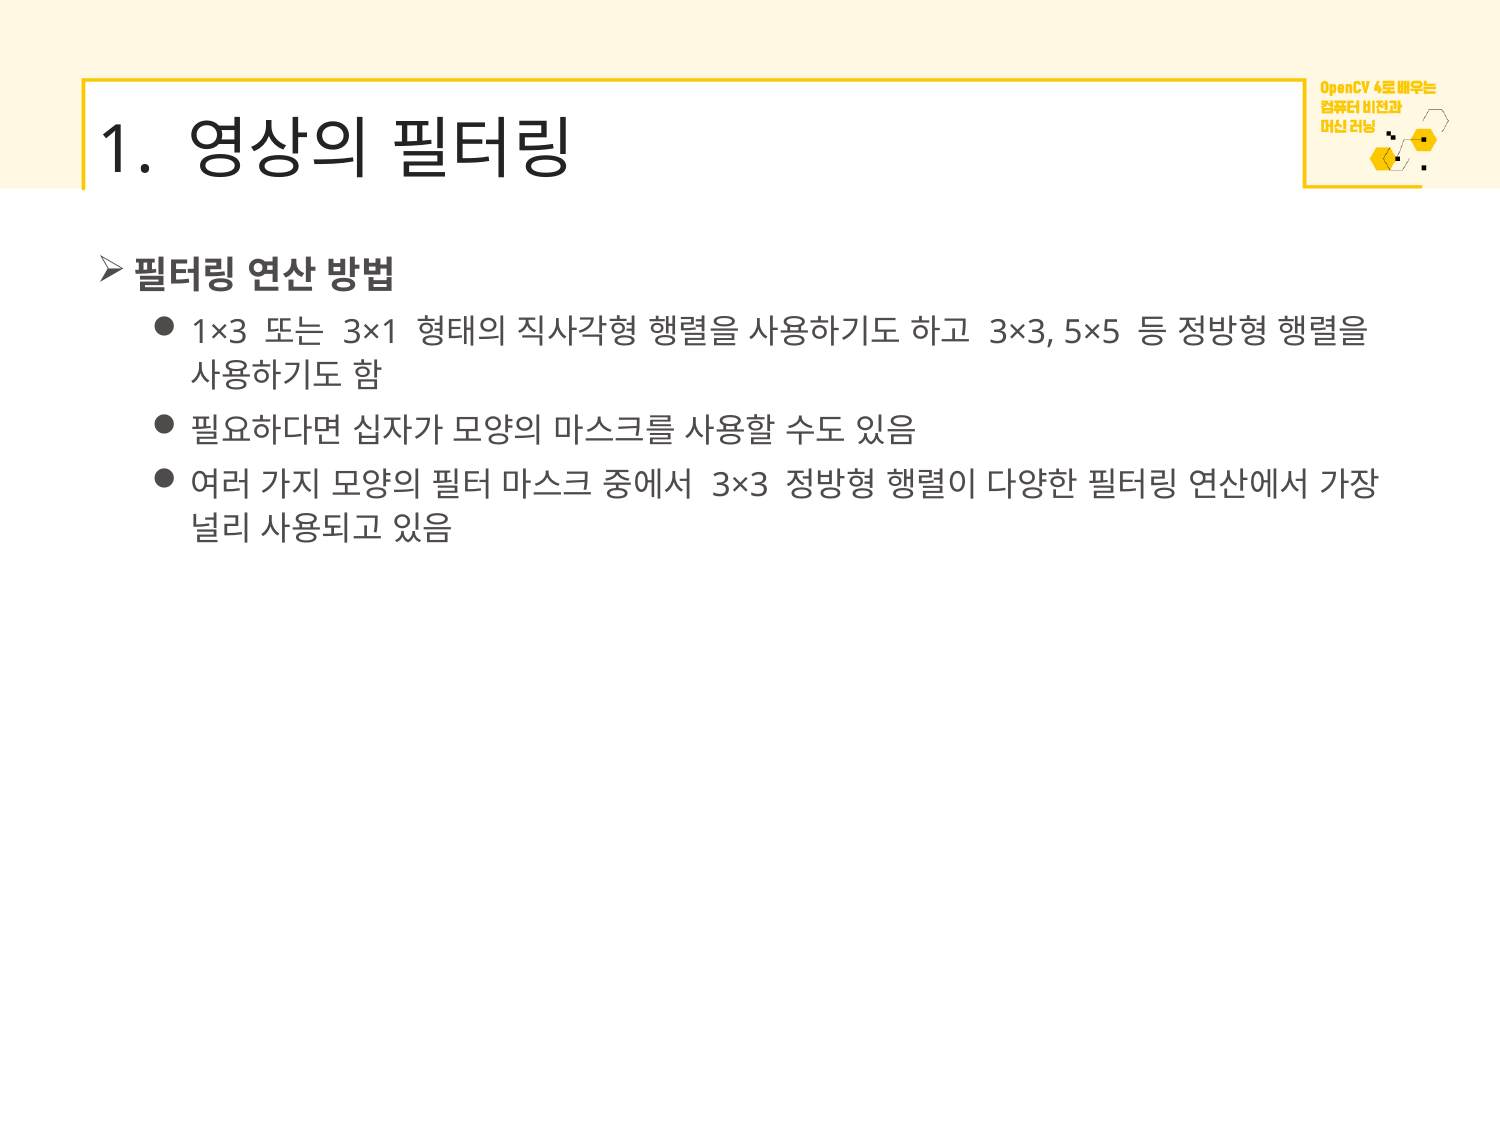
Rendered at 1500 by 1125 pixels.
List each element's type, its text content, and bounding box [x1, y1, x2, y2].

title 1. 영상의 필터링 [82, 61, 1413, 193]
list 필터링 연산 방법 1×3 또는 3×1 형태의 직사각형 행렬을 사용하기도 하고 3×3, 5×5 등 정방형 행렬을 사용하기도 함 필요하다면 십자가 모양의 마스크를 사용할 수도 있음 여러 가지 모양의 필터 마스크 중에서 3×3 정방형 행렬이 다양한 필터링 연산에서 가장 널리 사용되고 있음 [81, 239, 1412, 1054]
picture [0, 0, 1500, 1125]
